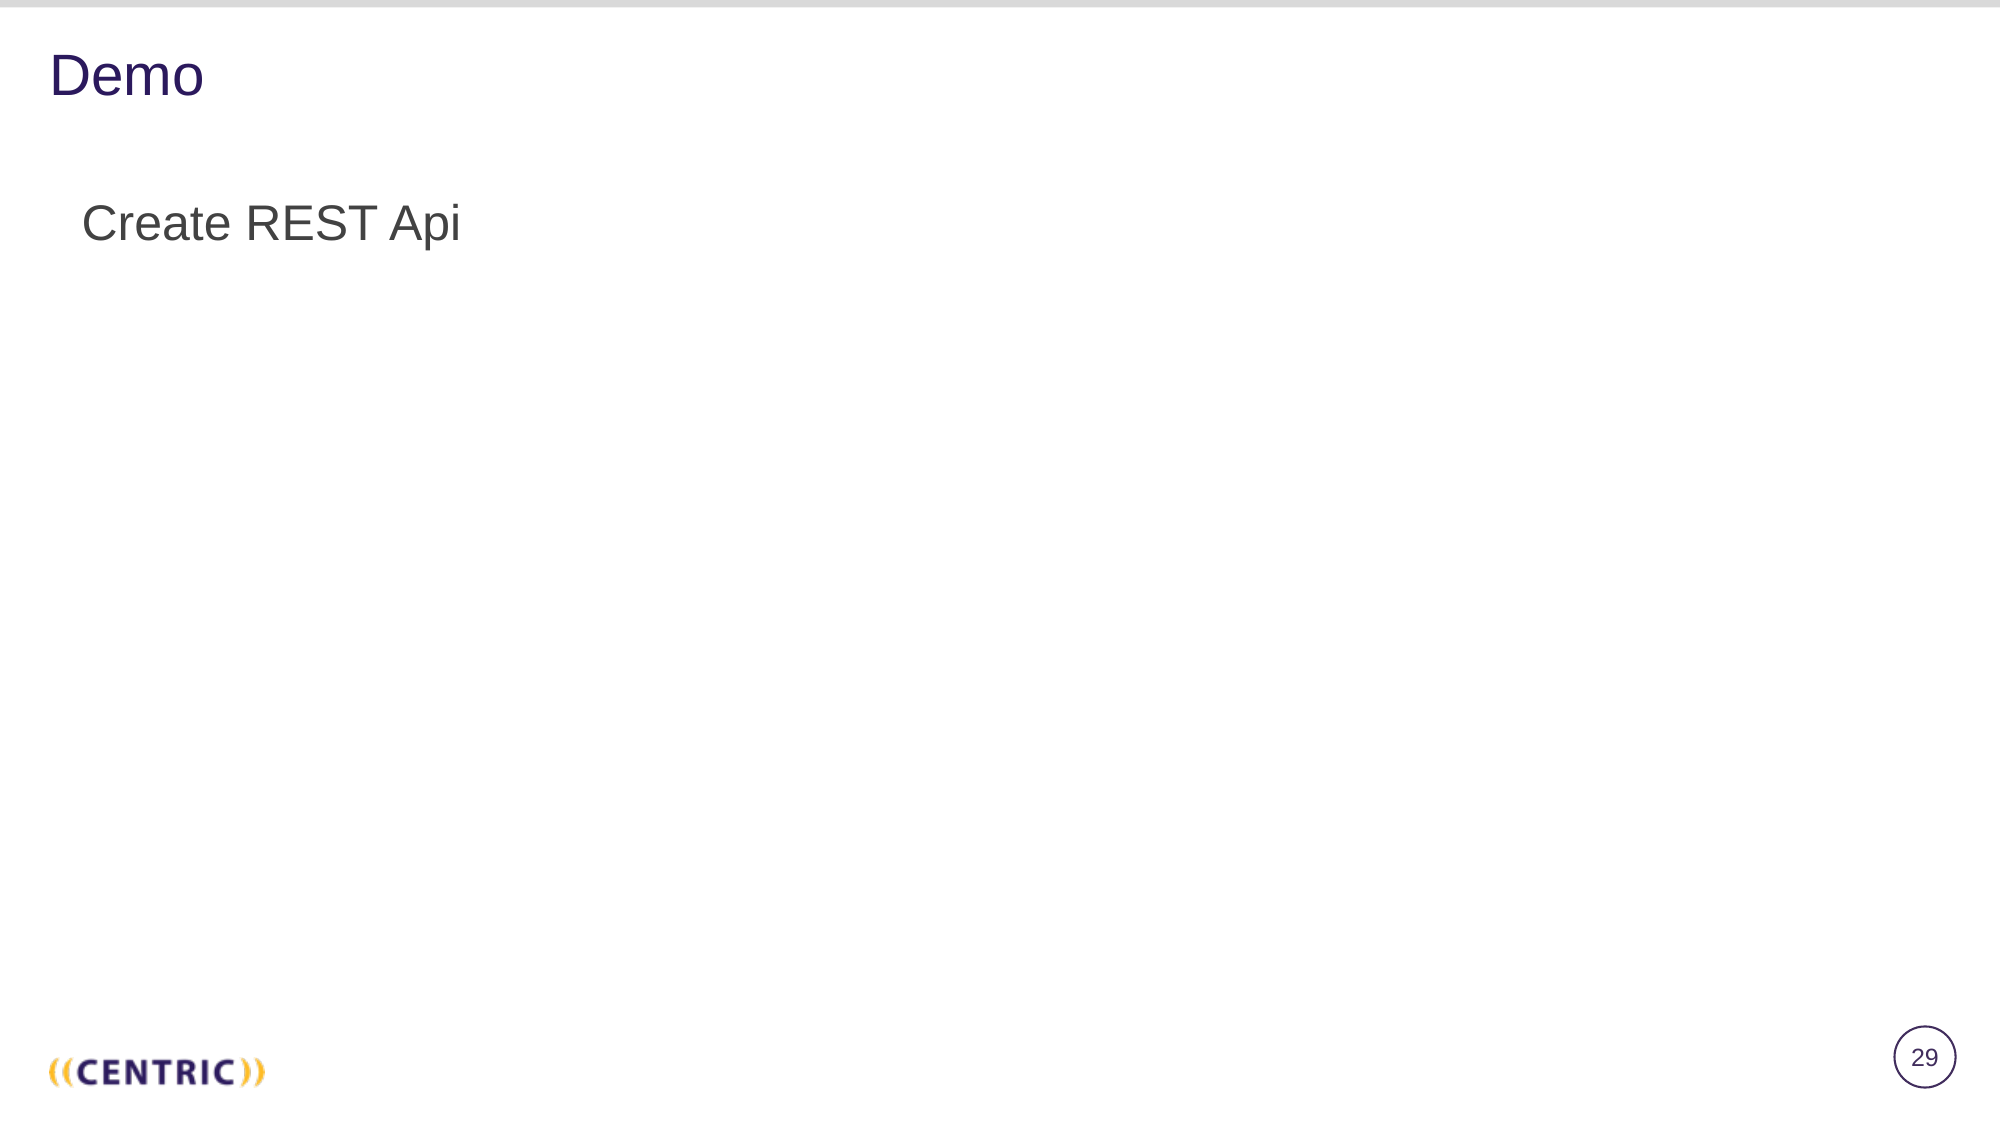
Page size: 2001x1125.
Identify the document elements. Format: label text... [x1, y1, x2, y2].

title Demo [49, 37, 1950, 124]
picture [49, 1057, 265, 1088]
text_box Create REST Api [66, 123, 1931, 363]
